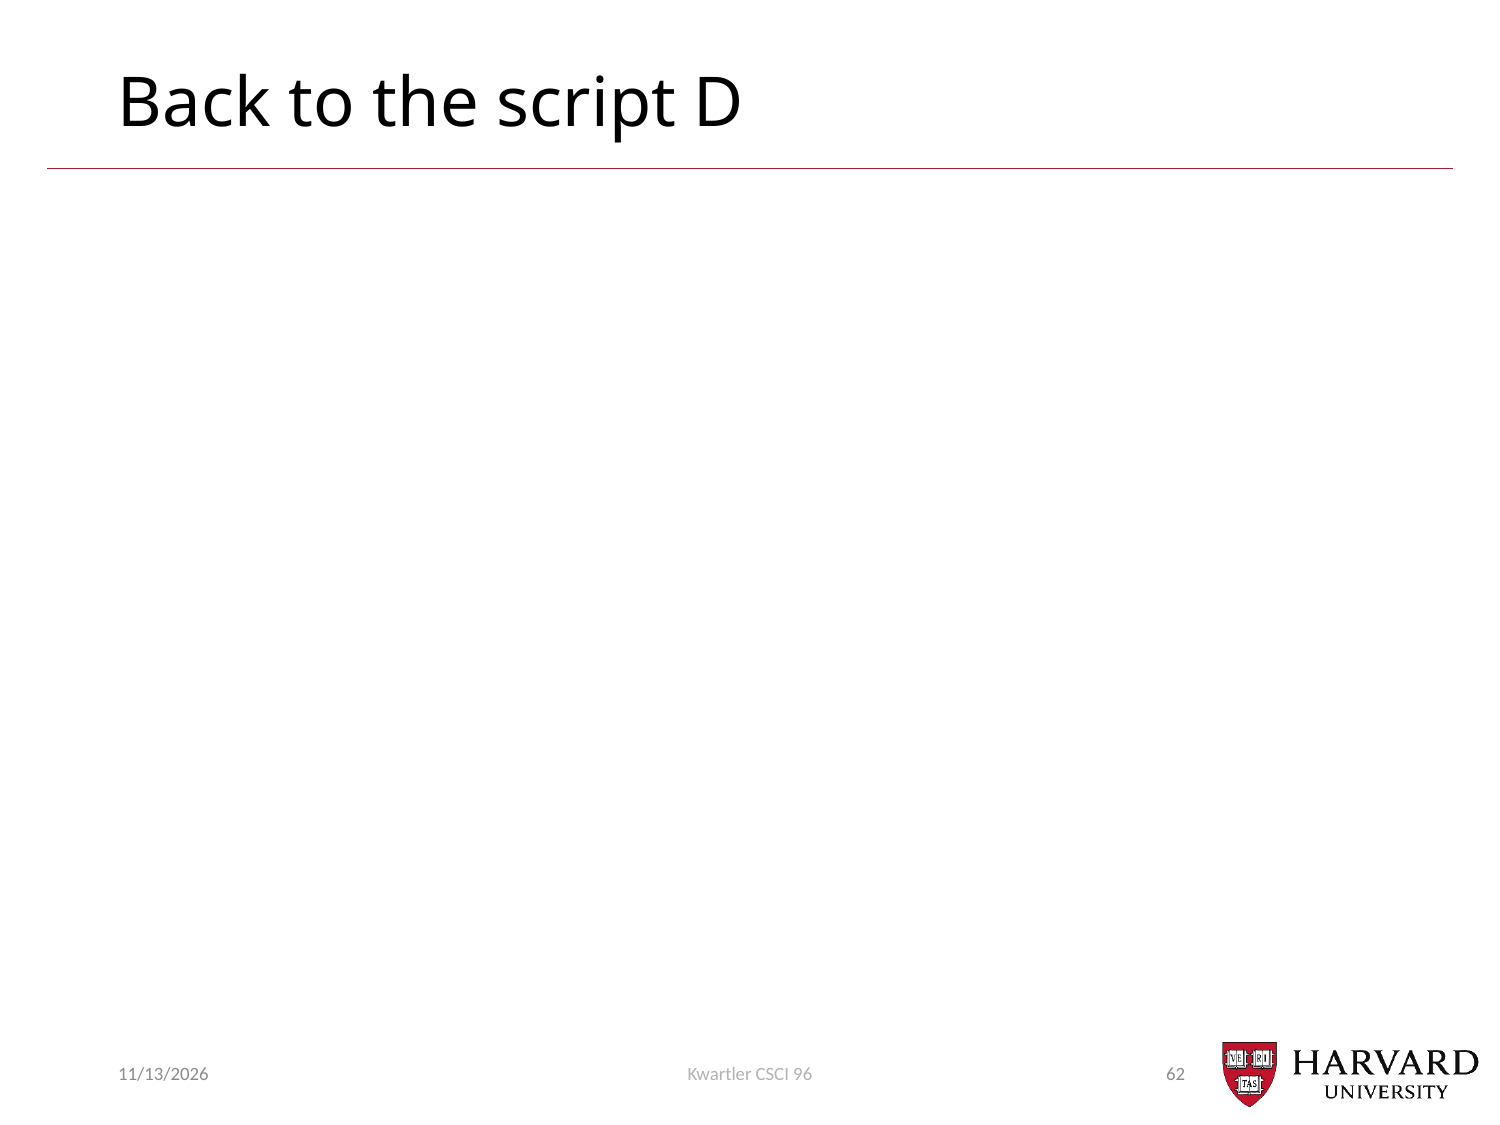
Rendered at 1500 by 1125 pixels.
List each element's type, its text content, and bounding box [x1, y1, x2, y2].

picture [1200, 1024, 1500, 1125]
footer Kwartler CSCI 96 [496, 1042, 1004, 1103]
title Back to the script D [103, 59, 1397, 157]
slide_number 62 [1059, 1042, 1200, 1103]
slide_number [103, 1042, 441, 1103]
